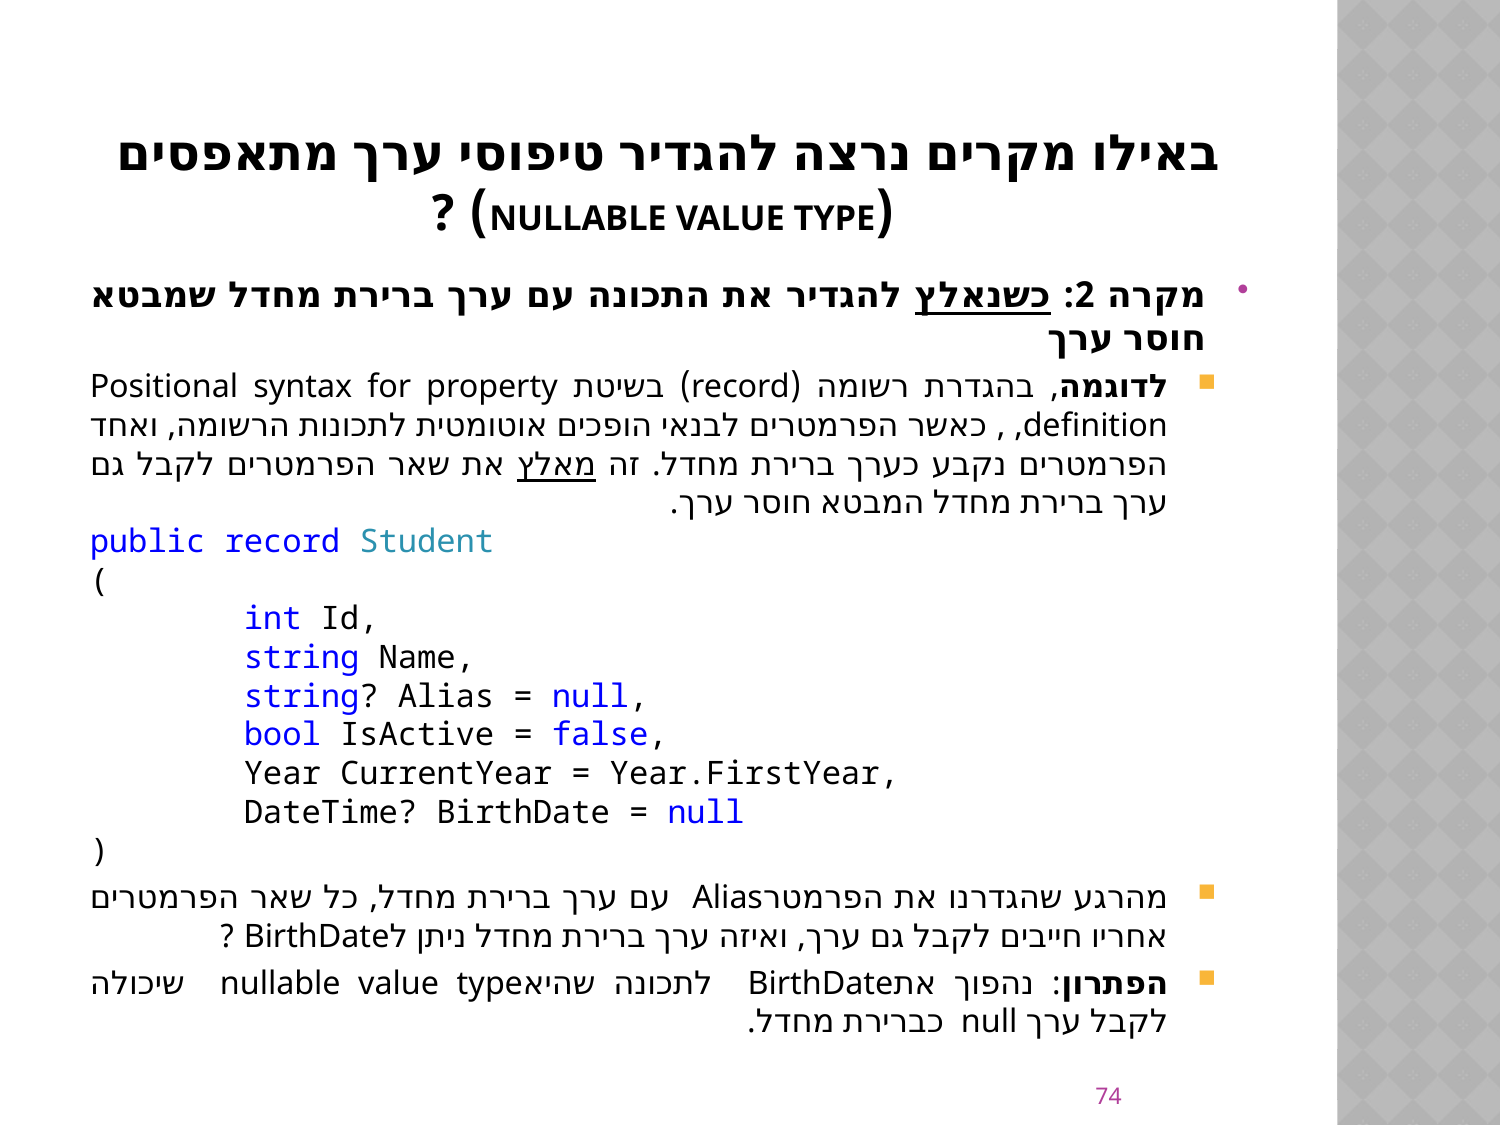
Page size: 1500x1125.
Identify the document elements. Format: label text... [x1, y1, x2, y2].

title באילו מקרים נרצה להגדיר טיפוסי ערך מתאפסים (Nullable value Type) ? [75, 52, 1263, 240]
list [1337, 0, 1500, 1125]
list מקרה 2: כשנאלץ להגדיר את התכונה עם ערך ברירת מחדל שמבטא חוסר ערך לדוגמה, בהגדרת רשומה (record) בשיטת Positional syntax for property definition, , כאשר הפרמטרים לבנאי הופכים אוטומטית לתכונות הרשומה, ואחד הפרמטרים נקבע כערך ברירת מחדל. זה מאלץ את שאר הפרמטרים לקבל גם ערך ברירת מחדל המבטא חוסר ערך. public record Student ( int Id, string Name, string? Alias = null, bool IsActive = false, Year CurrentYear = Year.FirstYear, DateTime? BirthDate = null ) מהרגע שהגדרנו את הפרמטרAlias עם ערך ברירת מחדל, כל שאר הפרמטרים אחריו חייבים לקבל גם ערך, ואיזה ערך ברירת מחדל ניתן לBirthDate ? הפתרון: נהפוך אתBirthDate לתכונה שהיאnullable value type שיכולה לקבל ערך null כברירת מחדל. [75, 264, 1263, 1059]
slide_number 74 [1025, 1075, 1122, 1113]
